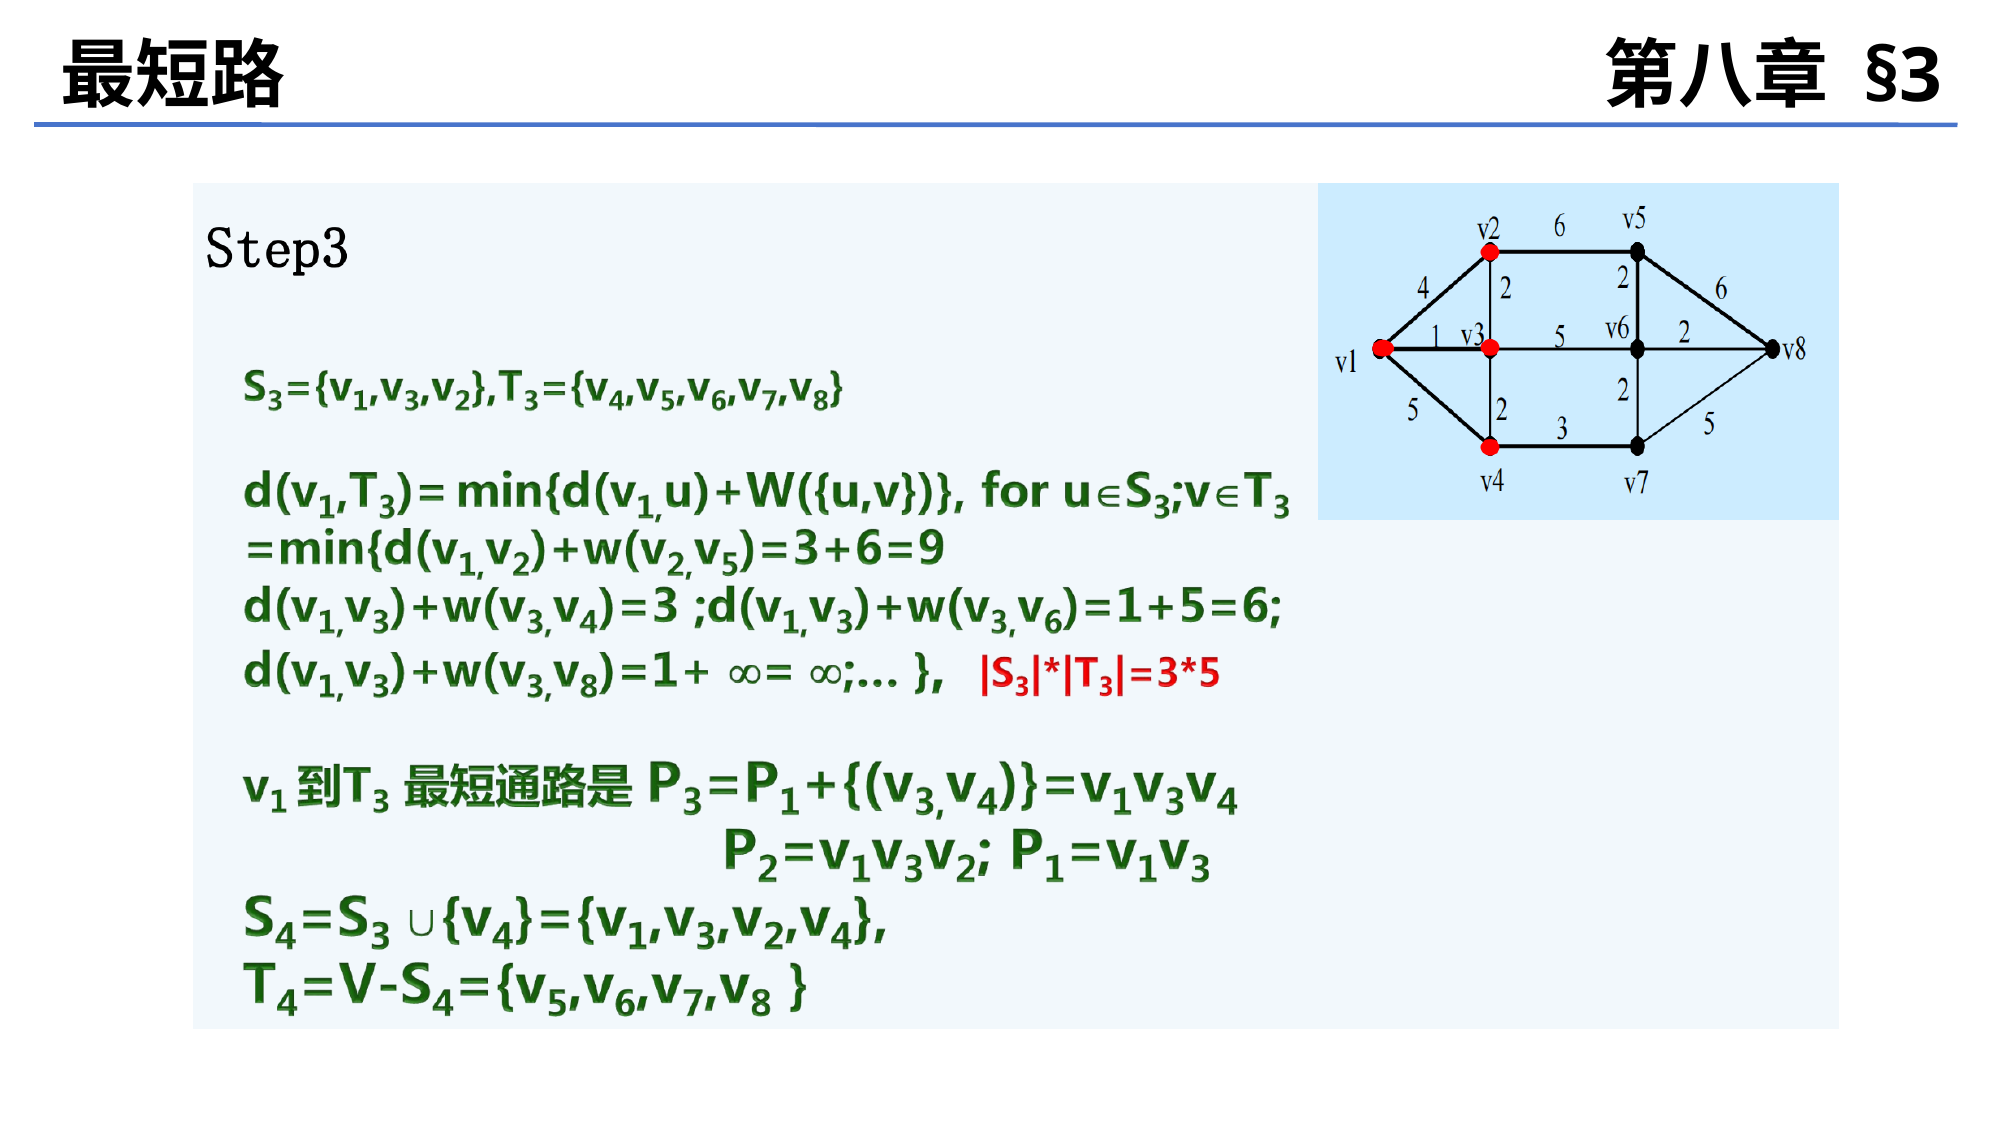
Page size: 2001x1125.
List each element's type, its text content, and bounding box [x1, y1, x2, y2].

text_box 最短路 [46, 18, 932, 124]
picture [192, 182, 1839, 1030]
text_box 第八章 §3 [1576, 19, 1958, 124]
